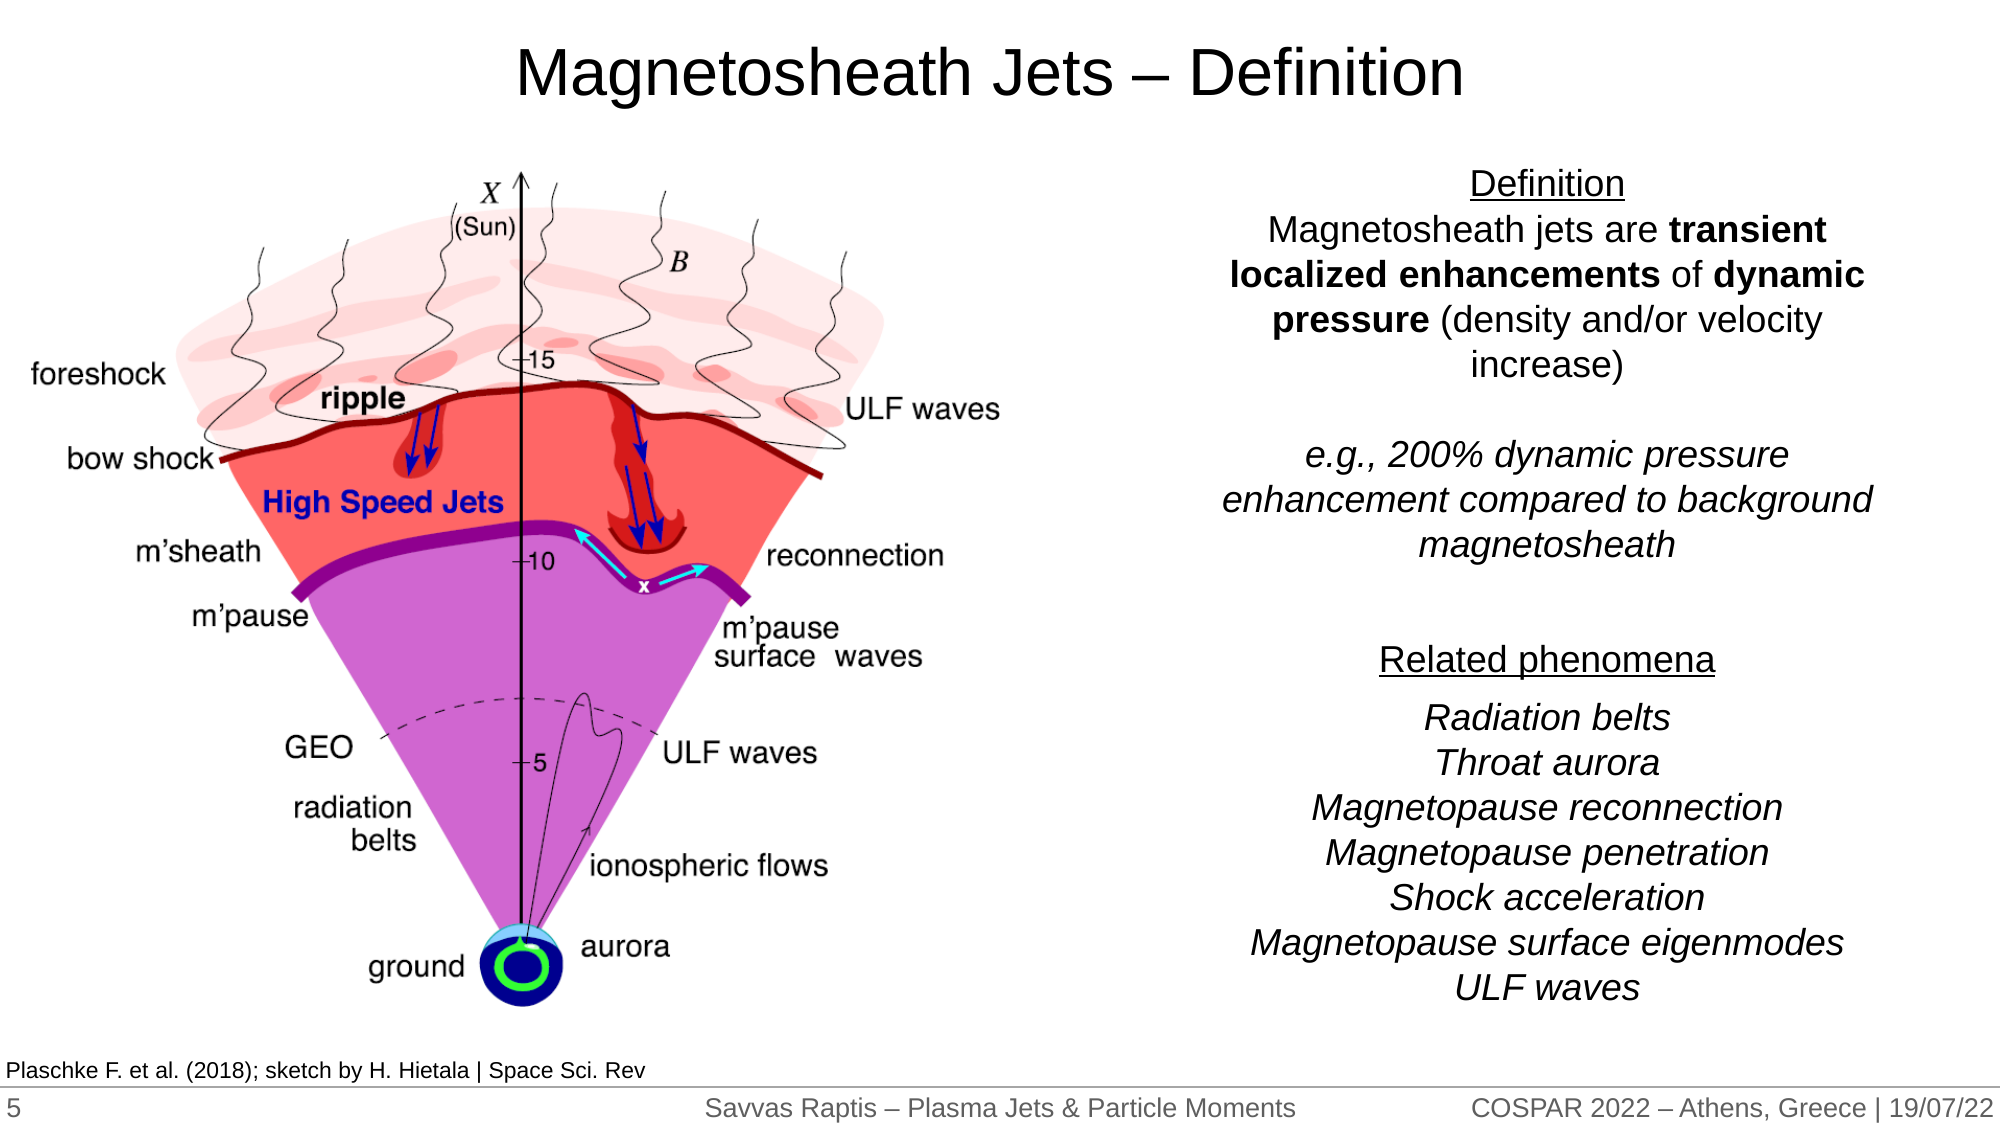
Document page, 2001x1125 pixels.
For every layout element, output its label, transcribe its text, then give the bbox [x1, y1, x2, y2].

text_box Plaschke F. et al. (2018); sketch by H. Hietala | Space Sci. Rev [0, 1048, 673, 1091]
text_box Radiation belts Throat aurora Magnetopause reconnection Magnetopause penetration Shock acceleration Magnetopause surface eigenmodes ULF waves [1176, 685, 1919, 1016]
title Magnetosheath Jets – Definition [94, 7, 1906, 130]
text_box Magnetosheath jets are transient localized enhancements of dynamic pressure (density and/or velocity increase) e.g., 200% dynamic pressure enhancement compared to background magnetosheath [1176, 198, 1919, 573]
picture [30, 171, 1000, 1007]
text_box Definition [1454, 151, 1641, 212]
text_box Related phenomena [1364, 627, 1731, 688]
